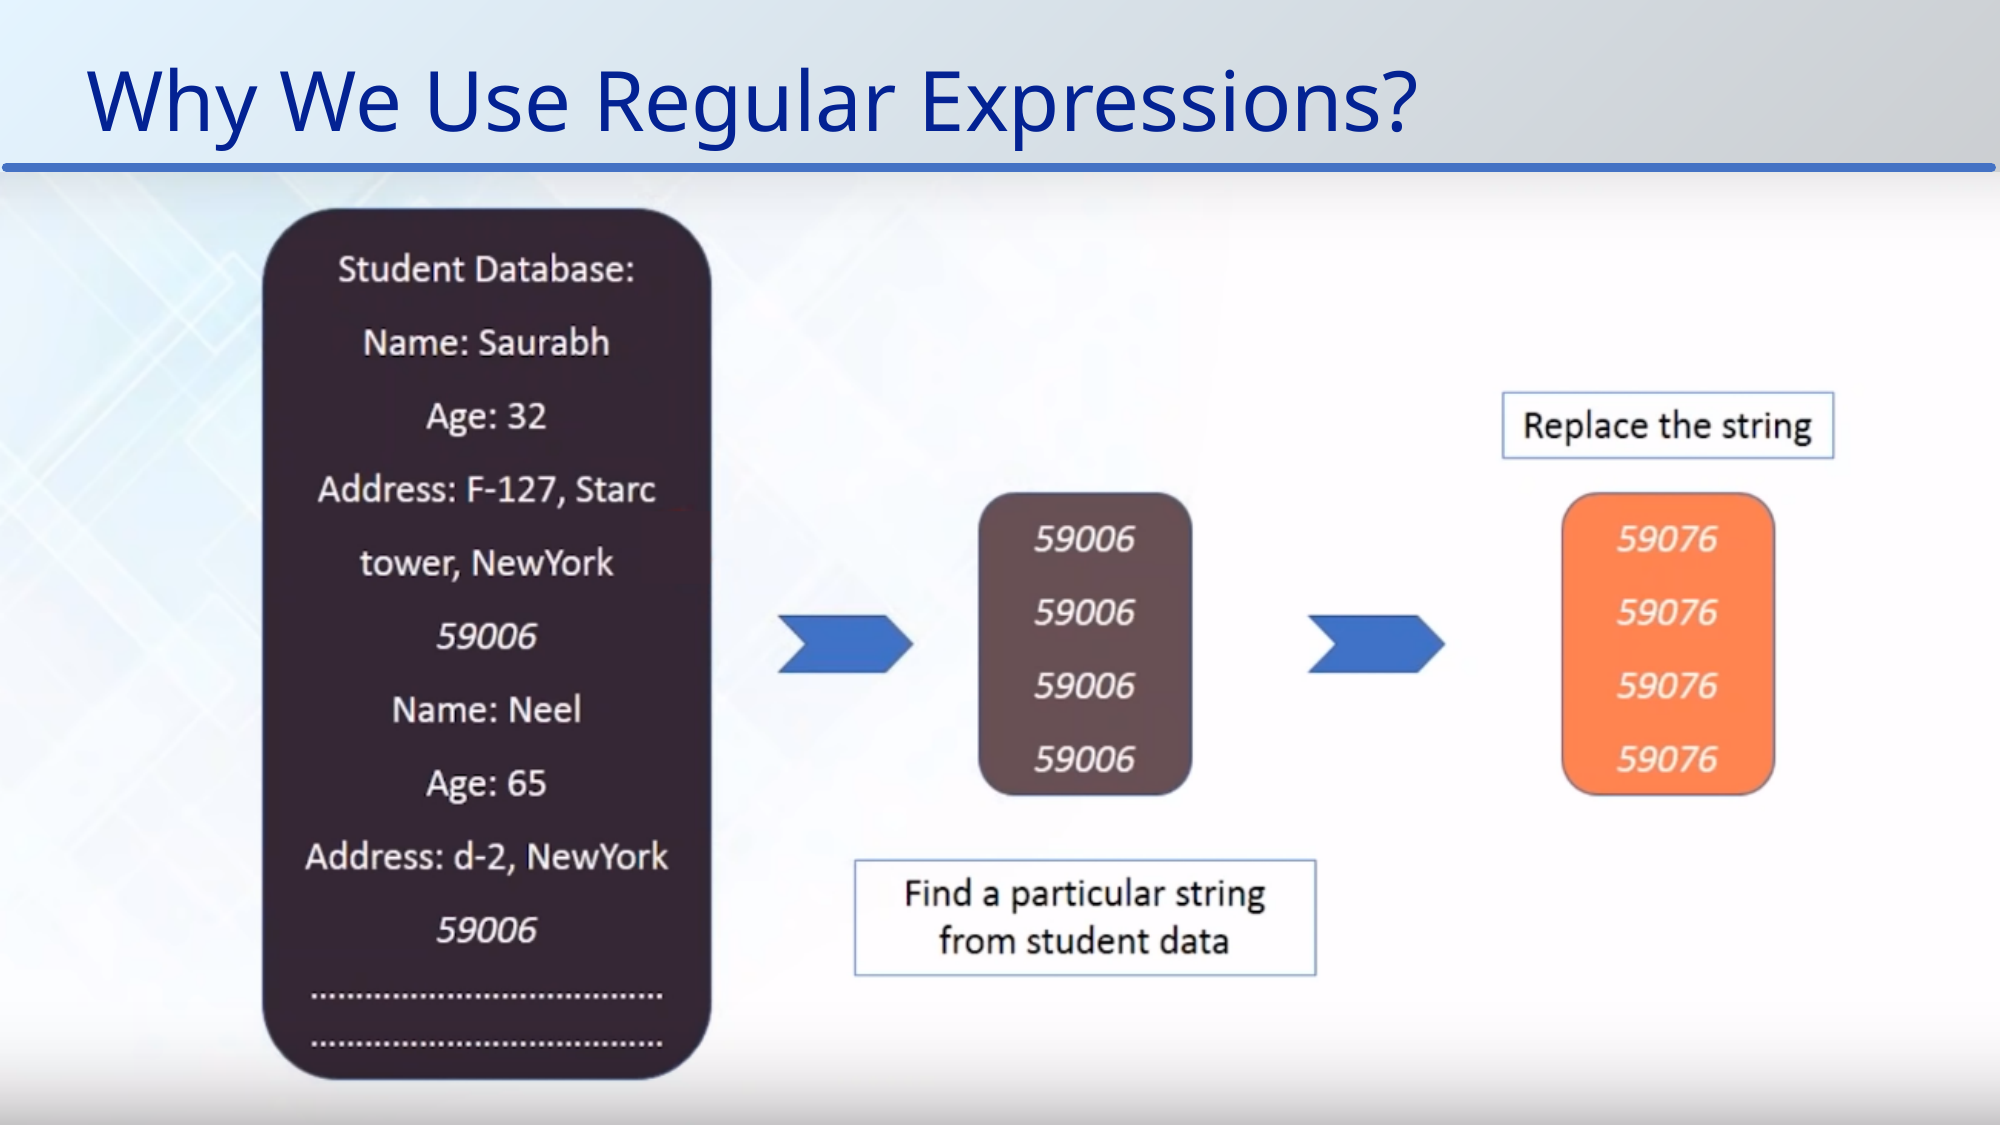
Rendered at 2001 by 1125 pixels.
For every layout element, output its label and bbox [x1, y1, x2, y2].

text_box [0, 41, 2000, 1125]
